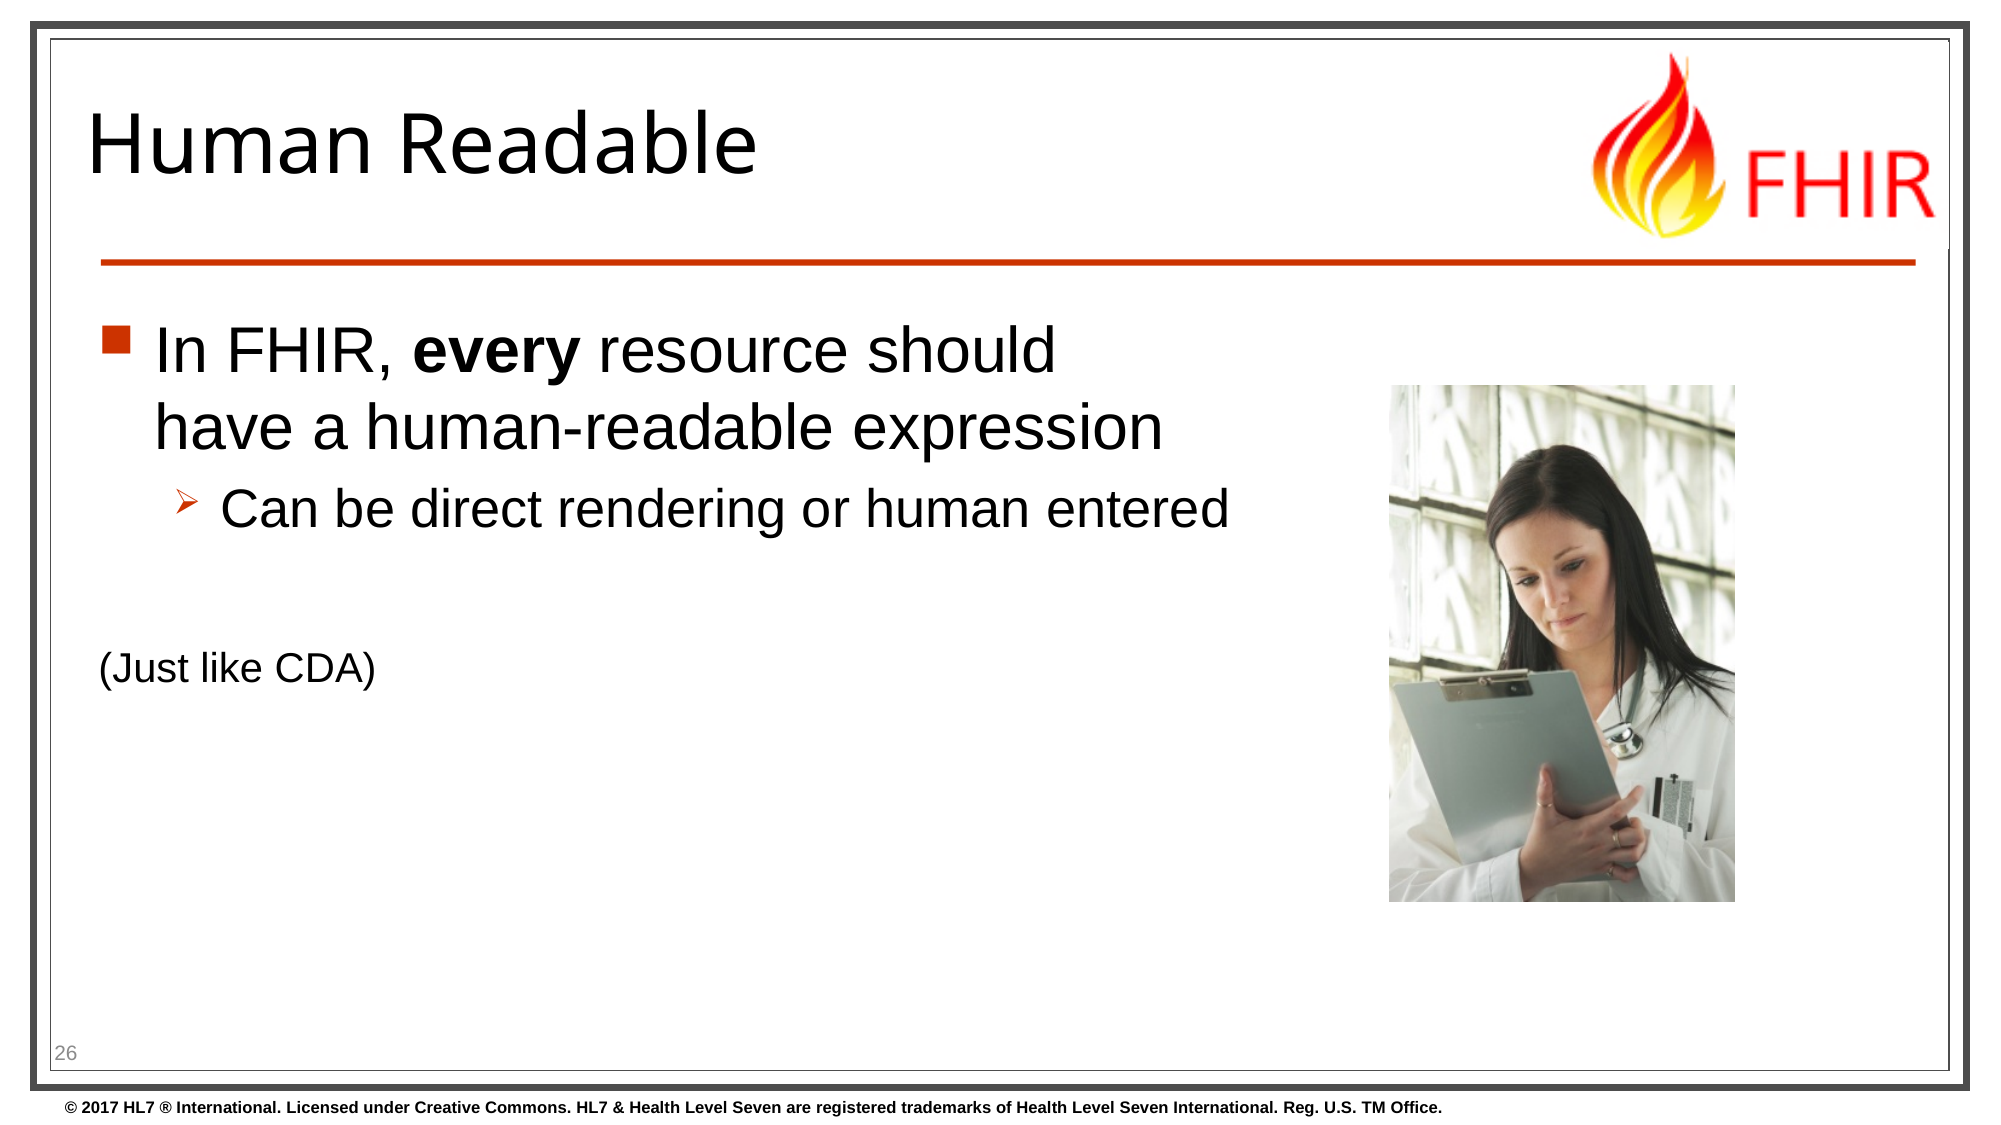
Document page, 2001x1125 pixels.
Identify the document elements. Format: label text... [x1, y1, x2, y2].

picture [1389, 385, 1735, 902]
slide_number 26 [39, 1034, 197, 1071]
picture [1578, 42, 1949, 249]
list In FHIR, every resource should have a human-readable expression Can be direct rendering or human entered (Just like CDA) [83, 299, 1917, 1035]
title Human Readable [70, 54, 1504, 244]
